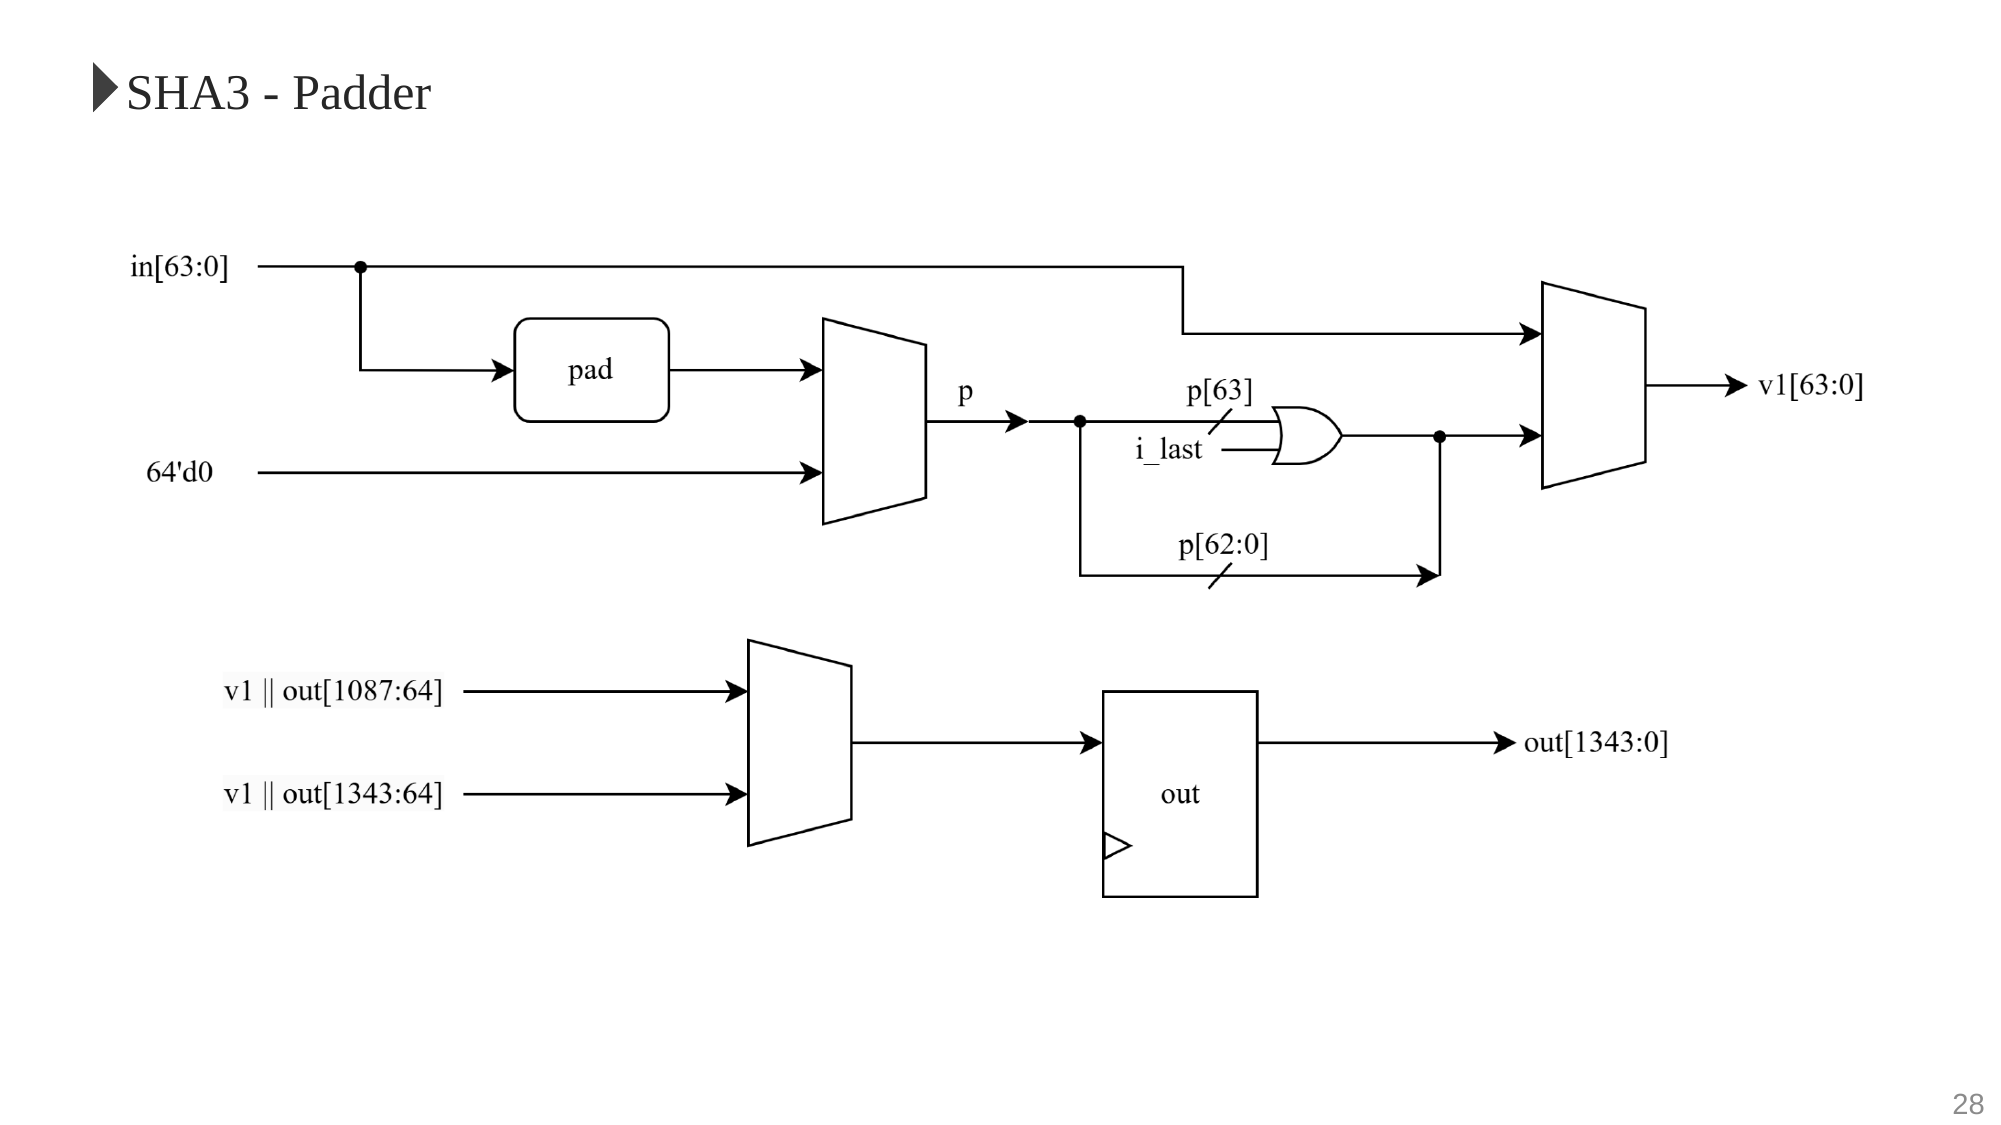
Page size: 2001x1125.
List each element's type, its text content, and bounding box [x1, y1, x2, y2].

slide_number 28 [1550, 1072, 2000, 1125]
picture [102, 227, 1875, 898]
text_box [93, 52, 449, 129]
